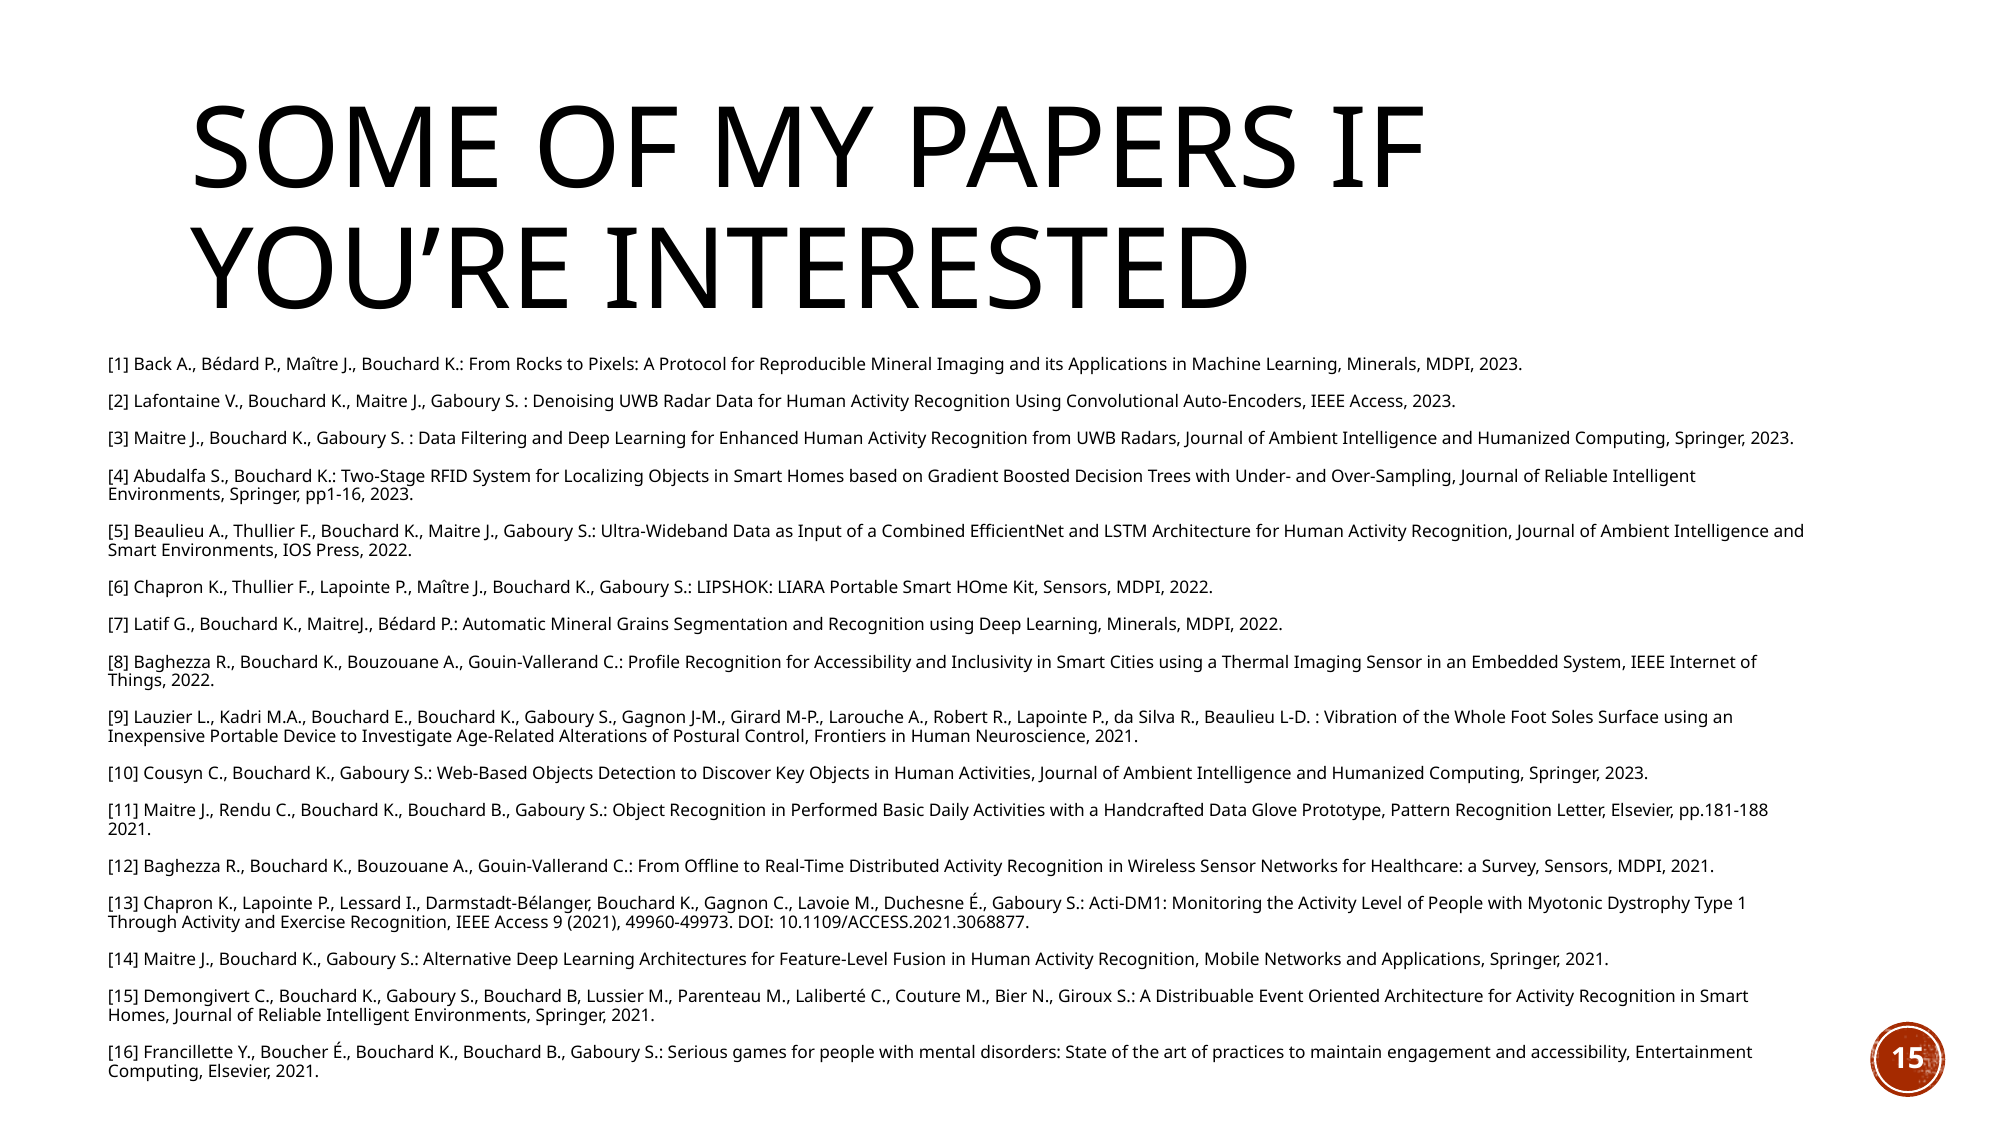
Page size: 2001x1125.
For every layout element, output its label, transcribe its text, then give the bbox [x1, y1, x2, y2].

title Some of my papers if you’re interested [175, 79, 1826, 344]
slide_number 15 [1855, 1028, 1961, 1089]
list [1] Back A., Bédard P., Maître J., Bouchard K.: From Rocks to Pixels: A Protocol for Reproducible Mineral Imaging and its Applications in Machine Learning, Minerals, MDPI, 2023. [2] Lafontaine V., Bouchard K., Maitre J., Gaboury S. : Denoising UWB Radar Data for Human Activity Recognition Using Convolutional Auto-Encoders, IEEE Access, 2023. [3] Maitre J., Bouchard K., Gaboury S. : Data Filtering and Deep Learning for Enhanced Human Activity Recognition from UWB Radars, Journal of Ambient Intelligence and Humanized Computing, Springer, 2023. [4] Abudalfa S., Bouchard K.: Two-Stage RFID System for Localizing Objects in Smart Homes based on Gradient Boosted Decision Trees with Under- and Over-Sampling, Journal of Reliable Intelligent Environments, Springer, pp1-16, 2023. [5] Beaulieu A., Thullier F., Bouchard K., Maitre J., Gaboury S.: Ultra-Wideband Data as Input of a Combined EfficientNet and LSTM Architecture for Human Activity Recognition, Journal of Ambient Intelligence and Smart Environments, IOS Press, 2022. [6] Chapron K., Thullier F., Lapointe P., Maître J., Bouchard K., Gaboury S.: LIPSHOK: LIARA Portable Smart HOme Kit, Sensors, MDPI, 2022. [7] Latif G., Bouchard K., MaitreJ., Bédard P.: Automatic Mineral Grains Segmentation and Recognition using Deep Learning, Minerals, MDPI, 2022. [8] Baghezza R., Bouchard K., Bouzouane A., Gouin-Vallerand C.: Profile Recognition for Accessibility and Inclusivity in Smart Cities using a Thermal Imaging Sensor in an Embedded System, IEEE Internet of Things, 2022. [9] Lauzier L., Kadri M.A., Bouchard E., Bouchard K., Gaboury S., Gagnon J-M., Girard M-P., Larouche A., Robert R., Lapointe P., da Silva R., Beaulieu L-D. : Vibration of the Whole Foot Soles Surface using an Inexpensive Portable Device to Investigate Age-Related Alterations of Postural Control, Frontiers in Human Neuroscience, 2021. [10] Cousyn C., Bouchard K., Gaboury S.: Web-Based Objects Detection to Discover Key Objects in Human Activities, Journal of Ambient Intelligence and Humanized Computing, Springer, 2023. [11] Maitre J., Rendu C., Bouchard K., Bouchard B., Gaboury S.: Object Recognition in Performed Basic Daily Activities with a Handcrafted Data Glove Prototype, Pattern Recognition Letter, Elsevier, pp.181-188 2021. [12] Baghezza R., Bouchard K., Bouzouane A., Gouin-Vallerand C.: From Offline to Real-Time Distributed Activity Recognition in Wireless Sensor Networks for Healthcare: a Survey, Sensors, MDPI, 2021. [13] Chapron K., Lapointe P., Lessard I., Darmstadt-Bélanger, Bouchard K., Gagnon C., Lavoie M., Duchesne É., Gaboury S.: Acti-DM1: Monitoring the Activity Level of People with Myotonic Dystrophy Type 1 Through Activity and Exercise Recognition, IEEE Access 9 (2021), 49960-49973. DOI: 10.1109/ACCESS.2021.3068877. [14] Maitre J., Bouchard K., Gaboury S.: Alternative Deep Learning Architectures for Feature-Level Fusion in Human Activity Recognition, Mobile Networks and Applications, Springer, 2021. [15] Demongivert C., Bouchard K., Gaboury S., Bouchard B, Lussier M., Parenteau M., Laliberté C., Couture M., Bier N., Giroux S.: A Distribuable Event Oriented Architecture for Activity Recognition in Smart Homes, Journal of Reliable Intelligent Environments, Springer, 2021. [16] Francillette Y., Boucher É., Bouchard K., Bouchard B., Gaboury S.: Serious games for people with mental disorders: State of the art of practices to maintain engagement and accessibility, Entertainment Computing, Elsevier, 2021. [92, 348, 1826, 1112]
